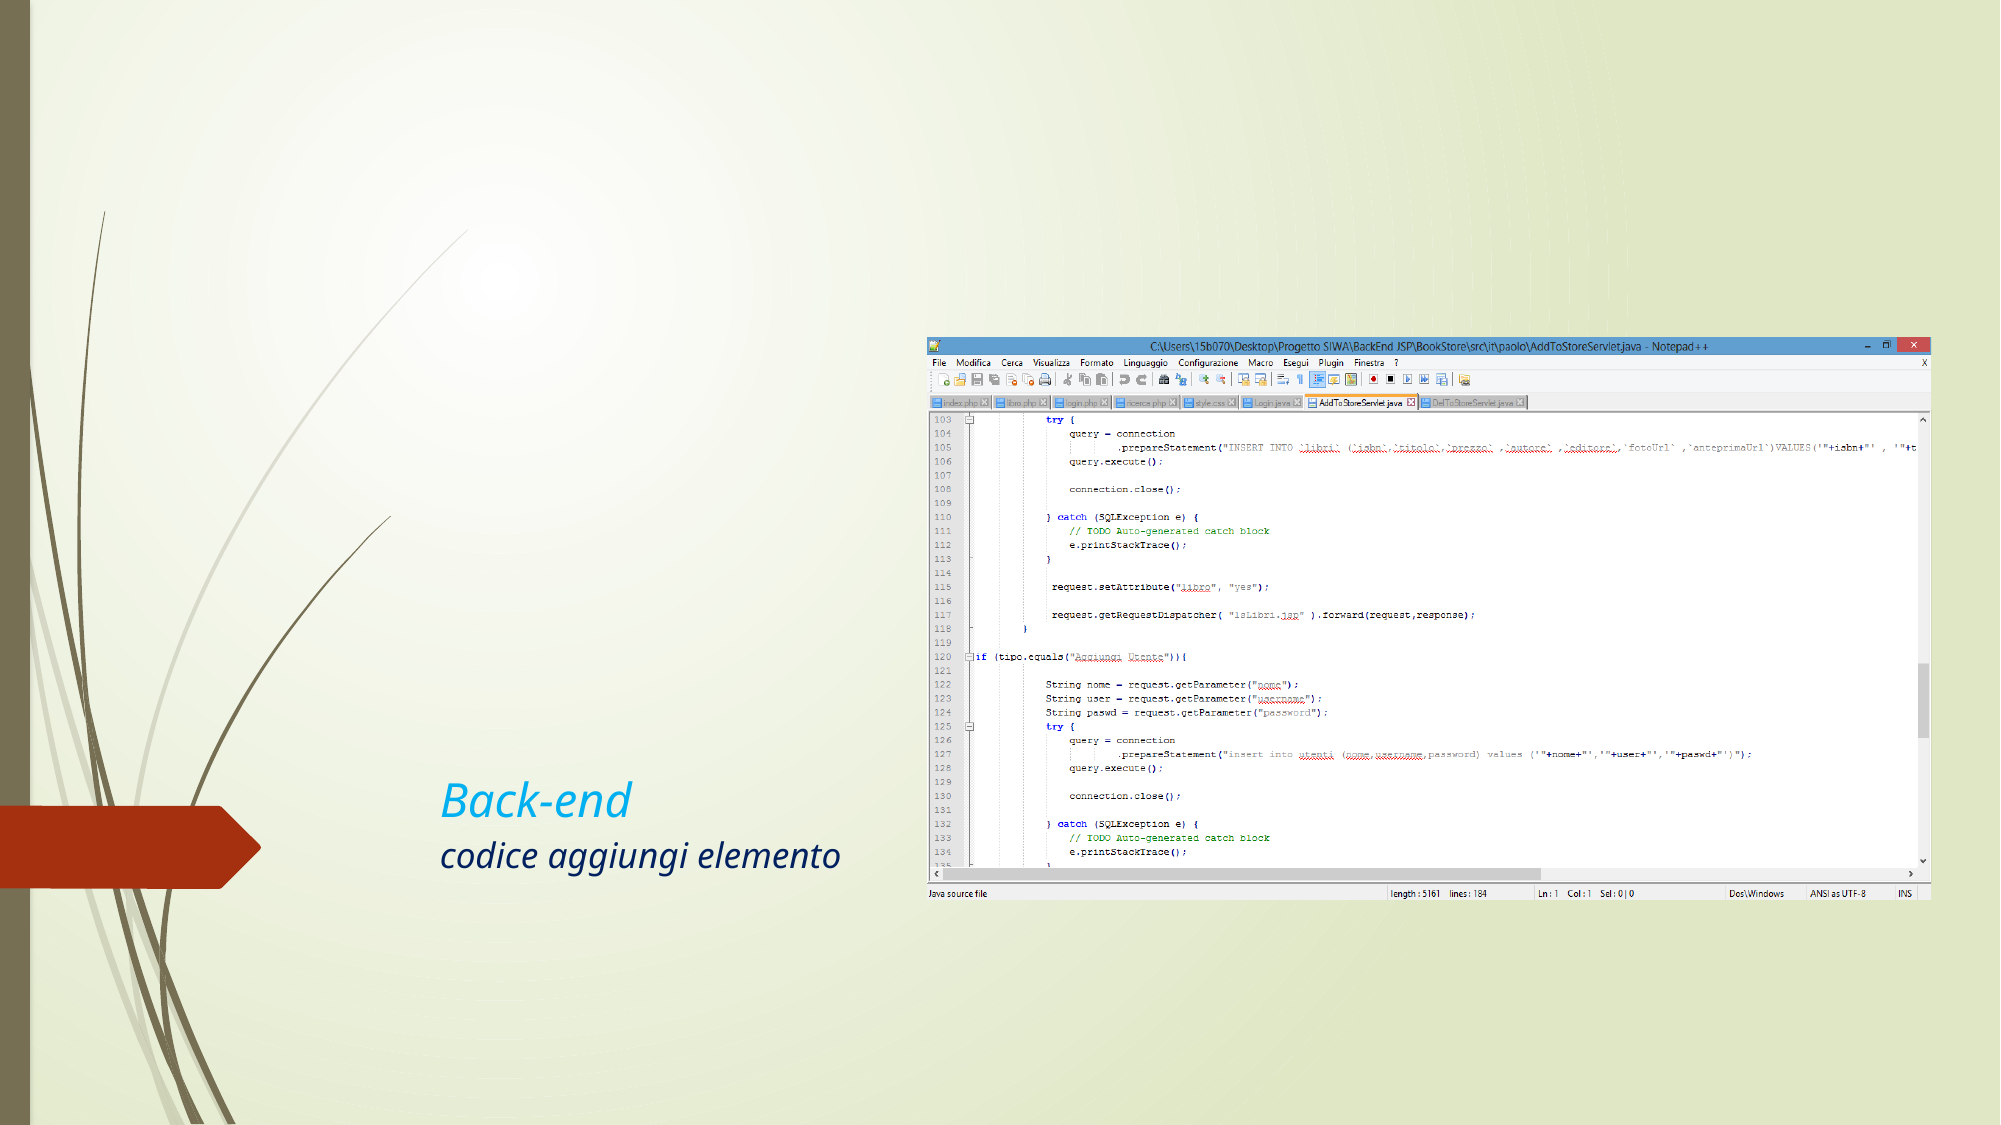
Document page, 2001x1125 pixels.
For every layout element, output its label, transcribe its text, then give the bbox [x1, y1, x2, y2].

picture [926, 337, 1932, 901]
title Back-end codice aggiungi elemento [424, 787, 922, 881]
